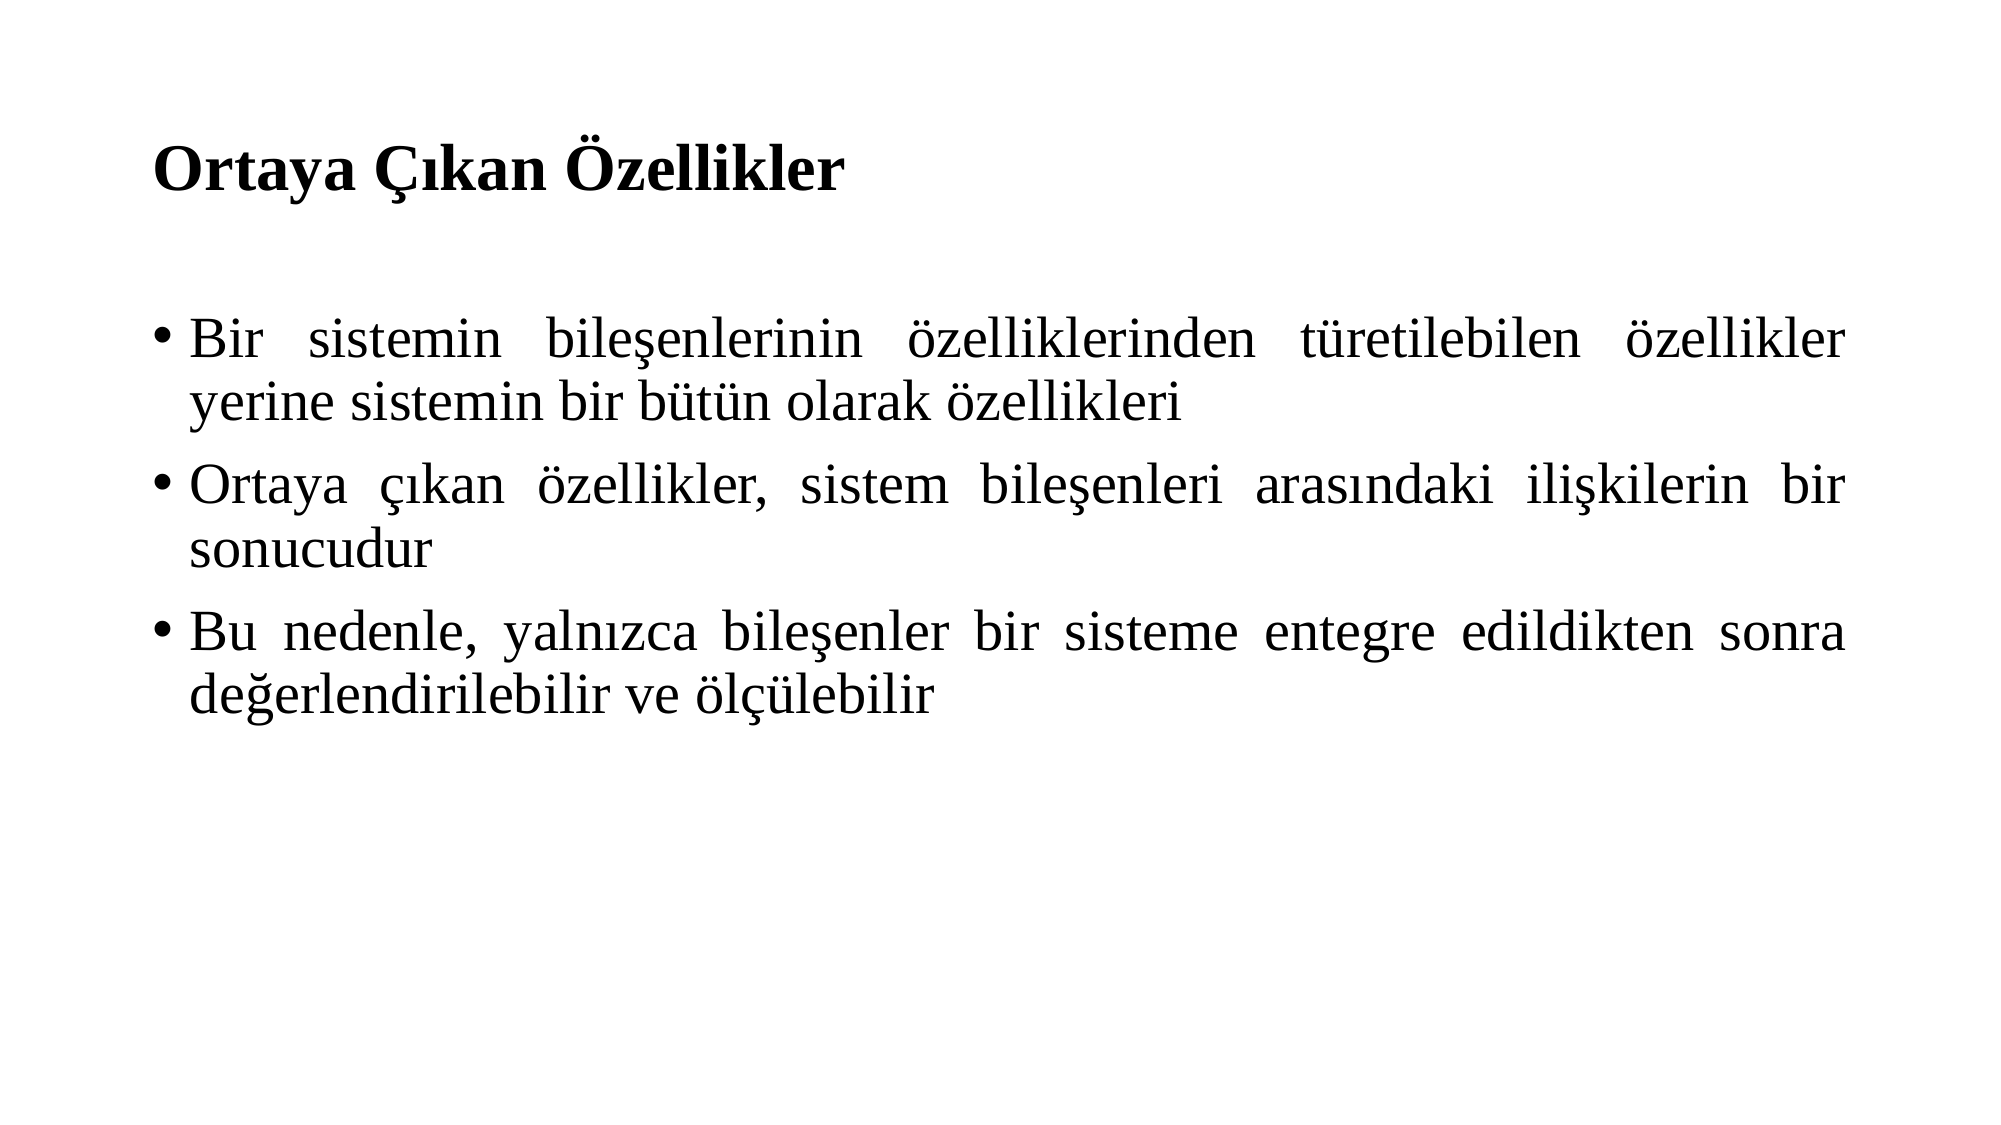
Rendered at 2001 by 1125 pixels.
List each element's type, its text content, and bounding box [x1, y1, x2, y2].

list Bir sistemin bileşenlerinin özelliklerinden türetilebilen özellikler yerine sistemin bir bütün olarak özellikleri Ortaya çıkan özellikler, sistem bileşenleri arasındaki ilişkilerin bir sonucudur Bu nedenle, yalnızca bileşenler bir sisteme entegre edildikten sonra değerlendirilebilir ve ölçülebilir [137, 299, 1863, 1014]
title Ortaya Çıkan Özellikler [137, 59, 1863, 278]
